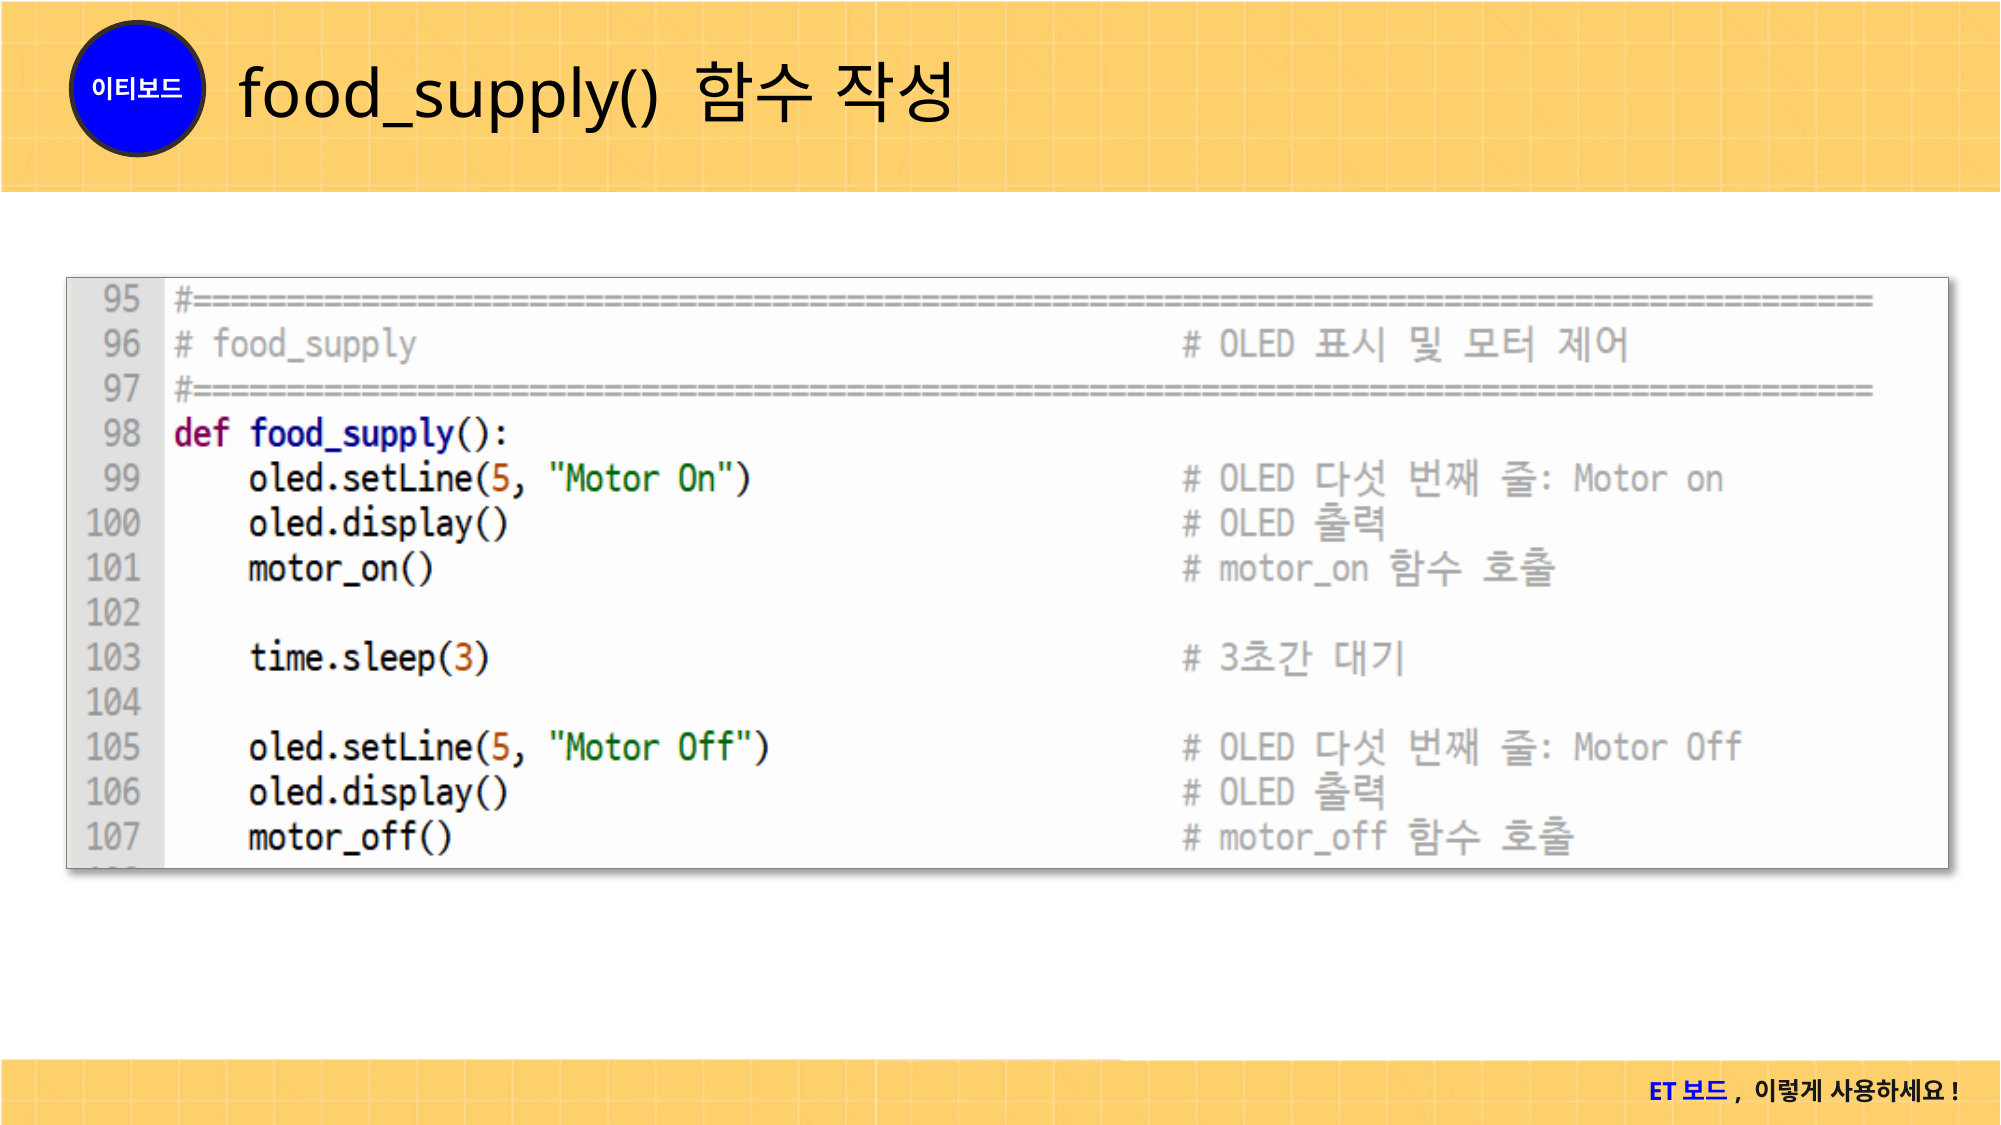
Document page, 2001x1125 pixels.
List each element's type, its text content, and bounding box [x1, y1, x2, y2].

picture [66, 277, 1949, 869]
picture [2, 1060, 875, 1125]
picture [877, 1061, 1999, 1125]
title food_supply() 함수 작성 [223, 37, 1949, 155]
picture [2, 1, 875, 192]
picture [877, 1, 2000, 192]
